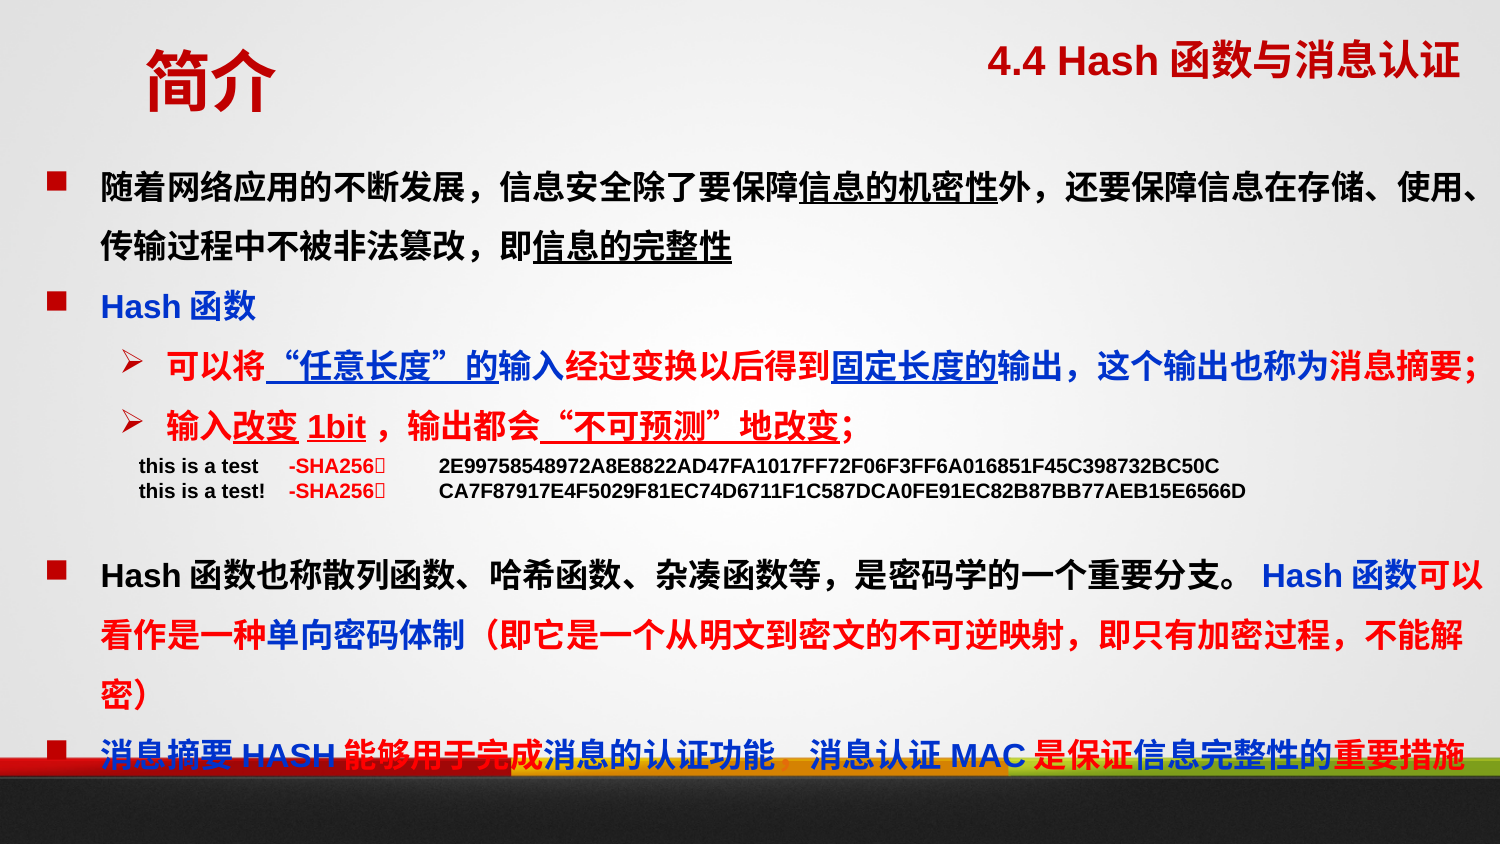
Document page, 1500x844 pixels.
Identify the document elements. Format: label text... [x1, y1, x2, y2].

picture [0, 0, 1500, 844]
list 随着网络应用的不断发展，信息安全除了要保障信息的机密性外，还要保障信息在存储、使用、传输过程中不被非法篡改，即信息的完整性 Hash函数 可以将“任意长度”的输入经过变换以后得到固定长度的输出，这个输出也称为消息摘要； 输入改变1bit，输出都会“不可预测”地改变； Hash函数也称散列函数、哈希函数、杂凑函数等，是密码学的一个重要分支。Hash函数可以看作是一种单向密码体制（即它是一个从明文到密文的不可逆映射，即只有加密过程，不能解密） 消息摘要HASH能够用于完成消息的认证功能，消息认证MAC是保证信息完整性的重要措施 [29, 138, 1500, 717]
text_box this is a test -SHA256 2E99758548972A8E8822AD47FA1017FF72F06F3FF6A016851F45C398732BC50C this is a test! -SHA256 CA7F87917E4F5029F81EC74D6711F1C587DCA0FE91EC82B87BB77AEB15E6566D [123, 445, 1264, 511]
title 简介 [46, 9, 376, 138]
text_box 4.4 Hash函数与消息认证 [972, 23, 1477, 94]
